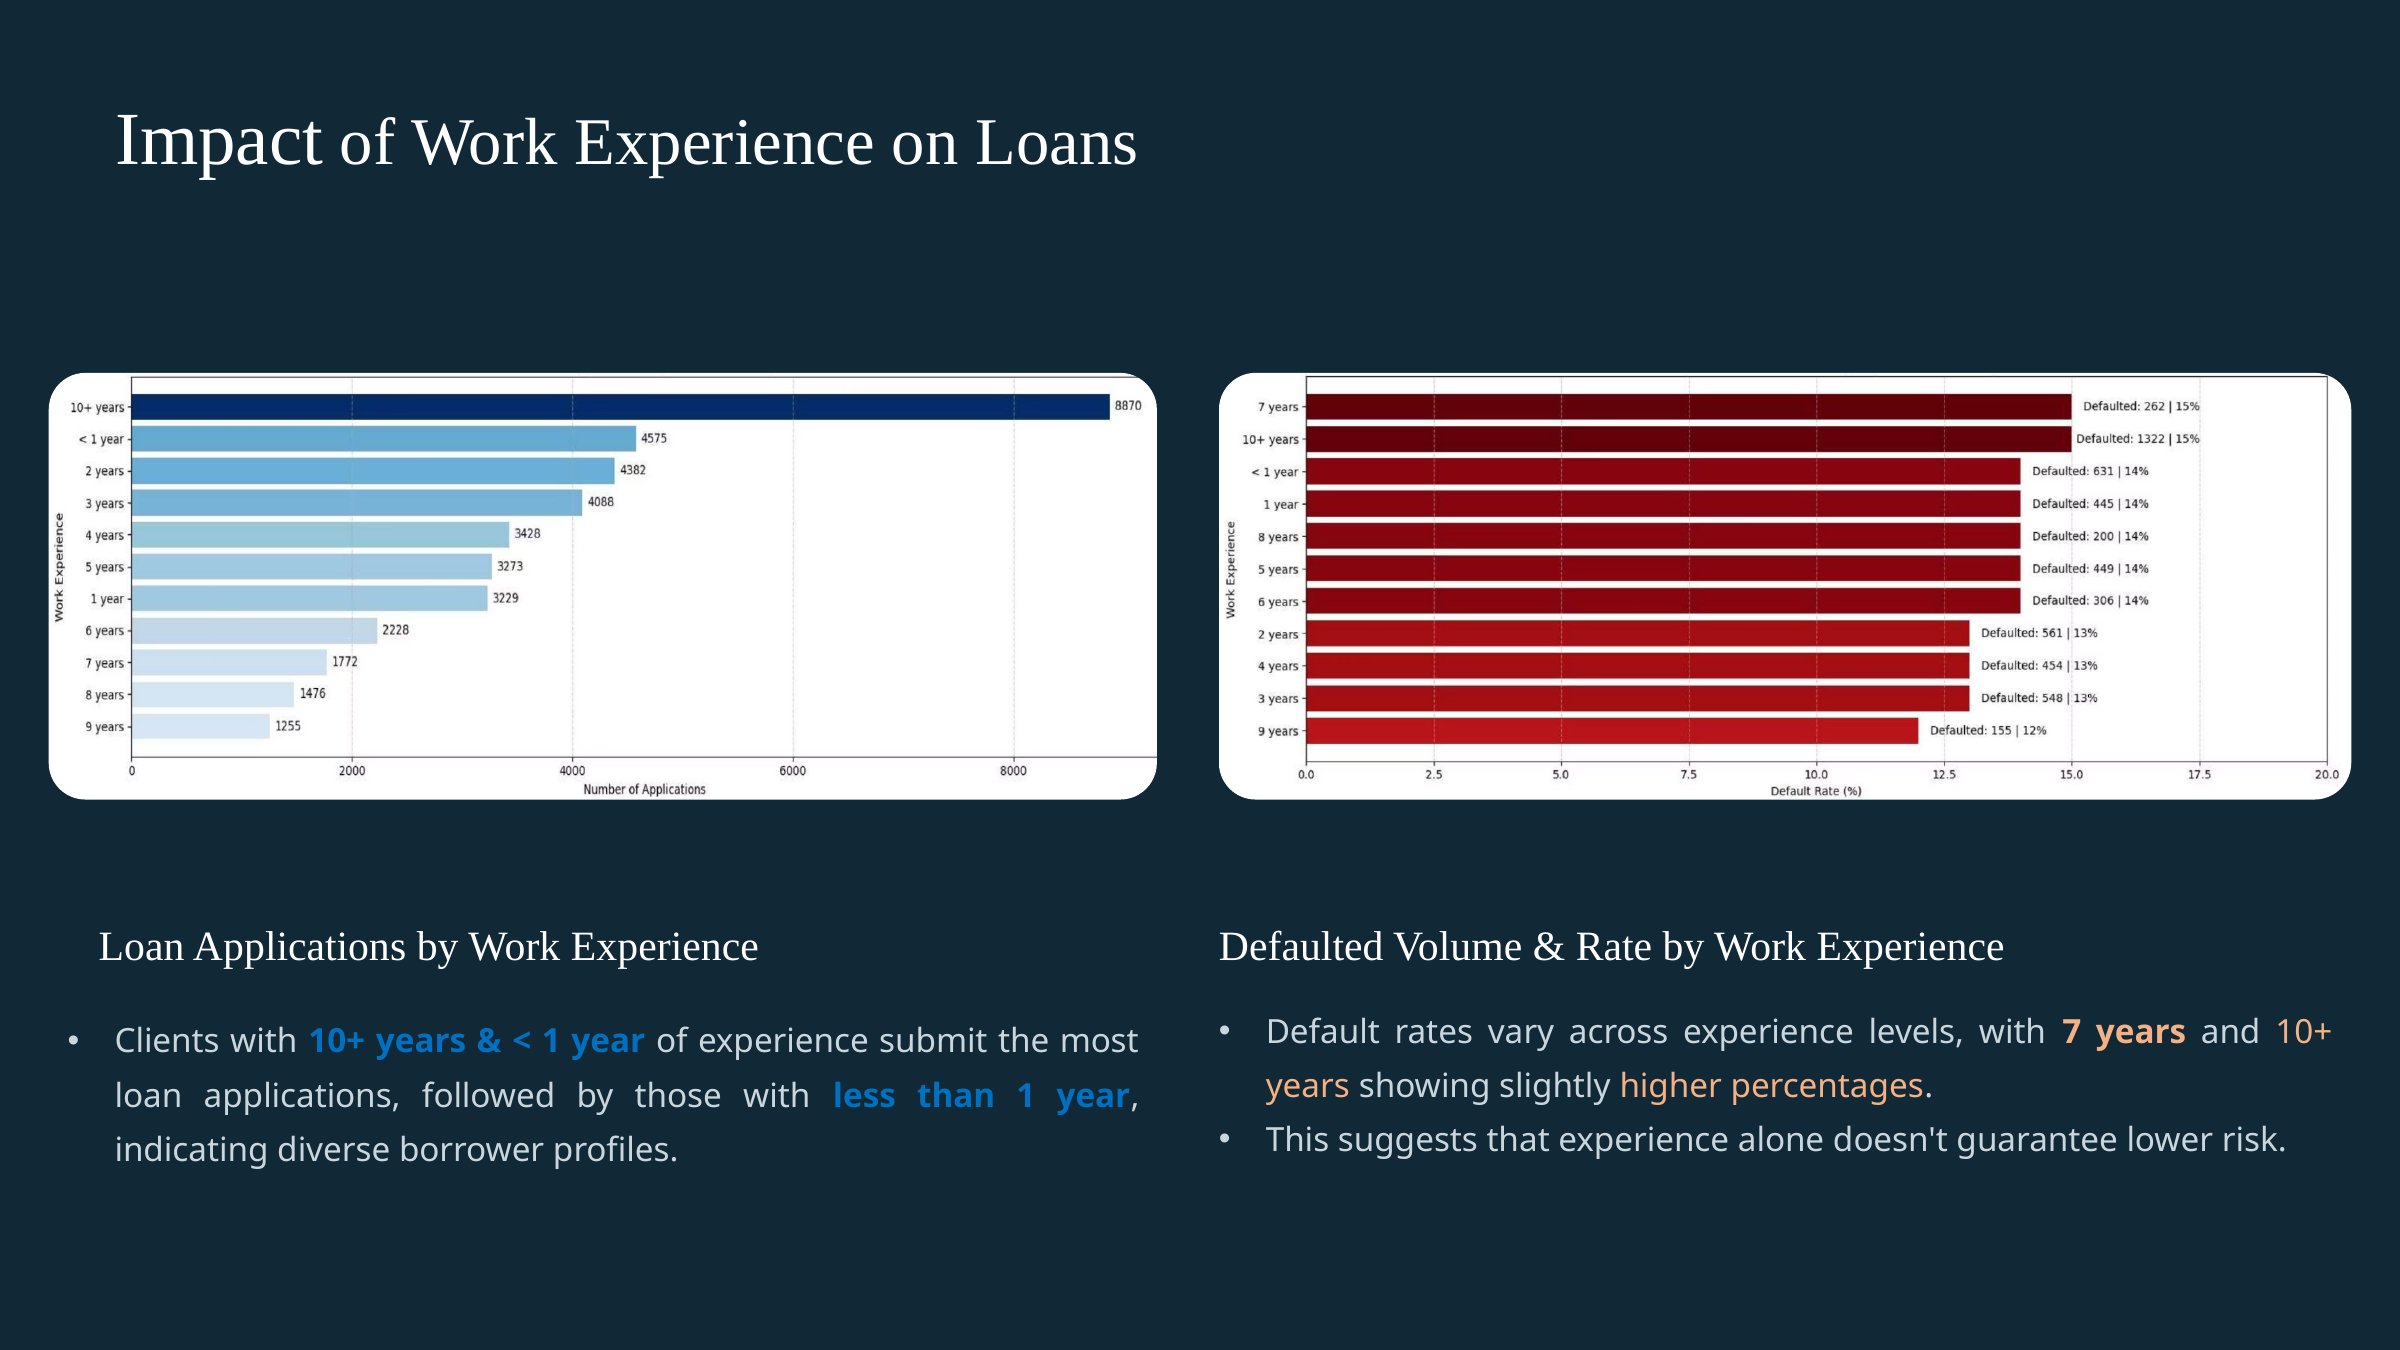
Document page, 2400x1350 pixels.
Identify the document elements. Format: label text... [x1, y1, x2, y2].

text_box Loan Applications by Work Experience [98, 918, 798, 969]
text_box Impact of Work Experience on Loans [115, 78, 1880, 180]
text_box Clients with 10+ years & < 1 year of experience submit the most loan applications, followed by those with less than 1 year, indicating diverse borrower profiles. [67, 1005, 1140, 1171]
picture [1218, 372, 2352, 800]
picture [48, 372, 1157, 800]
text_box Defaulted Volume & Rate by Work Experience [1218, 918, 2020, 969]
text_box Default rates vary across experience levels, with 7 years and 10+ years showing slightly higher percentages. This suggests that experience alone doesn't guarantee lower risk. [1218, 995, 2333, 1161]
